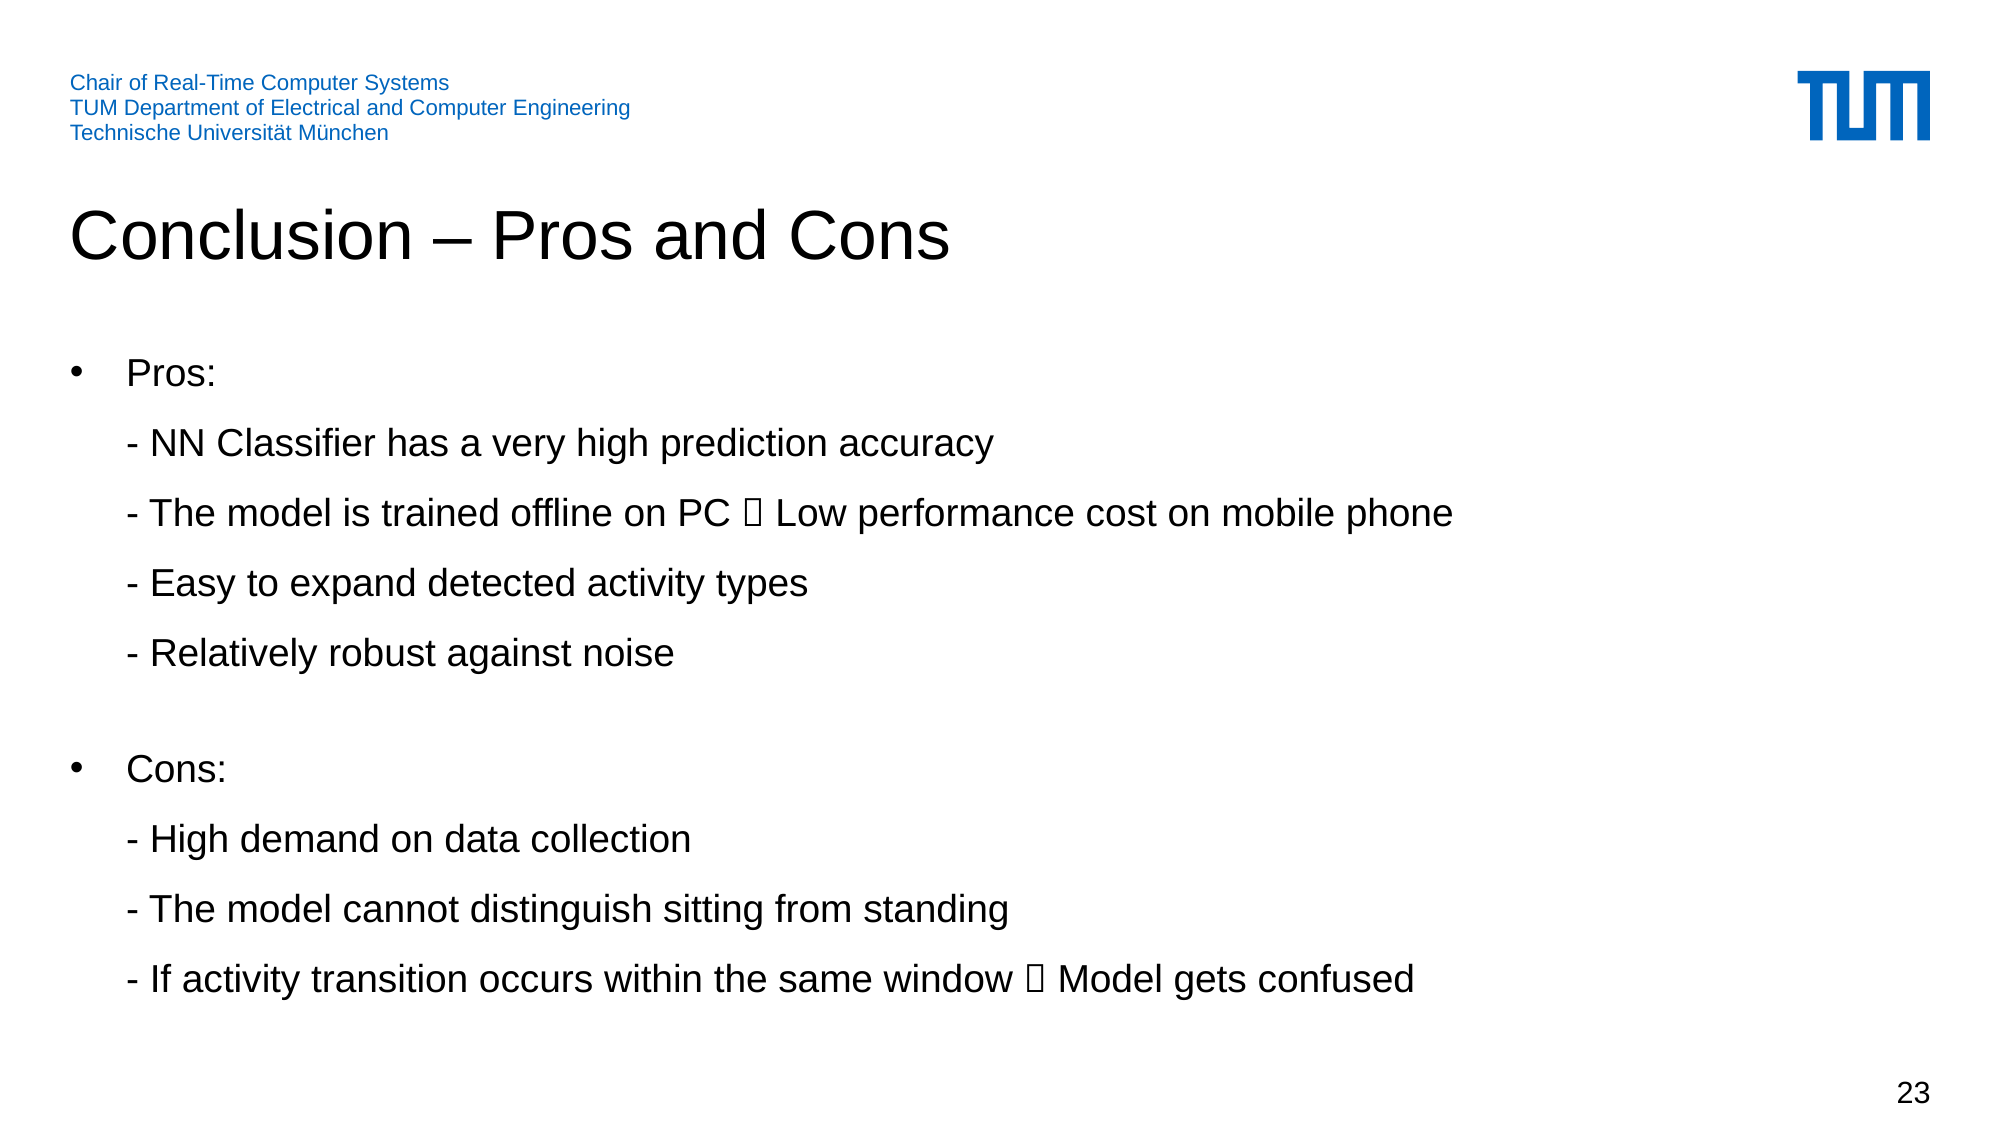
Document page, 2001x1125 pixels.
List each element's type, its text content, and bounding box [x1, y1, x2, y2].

list Pros: - NN Classifier has a very high prediction accuracy - The model is trained offline on PC  Low performance cost on mobile phone - Easy to expand detected activity types - Relatively robust against noise Cons: - High demand on data collection - The model cannot distinguish sitting from standing - If activity transition occurs within the same window  Model gets confused [69, 324, 1932, 930]
title Conclusion – Pros and Cons [69, 184, 1932, 256]
slide_number 23 [1481, 1061, 1931, 1122]
